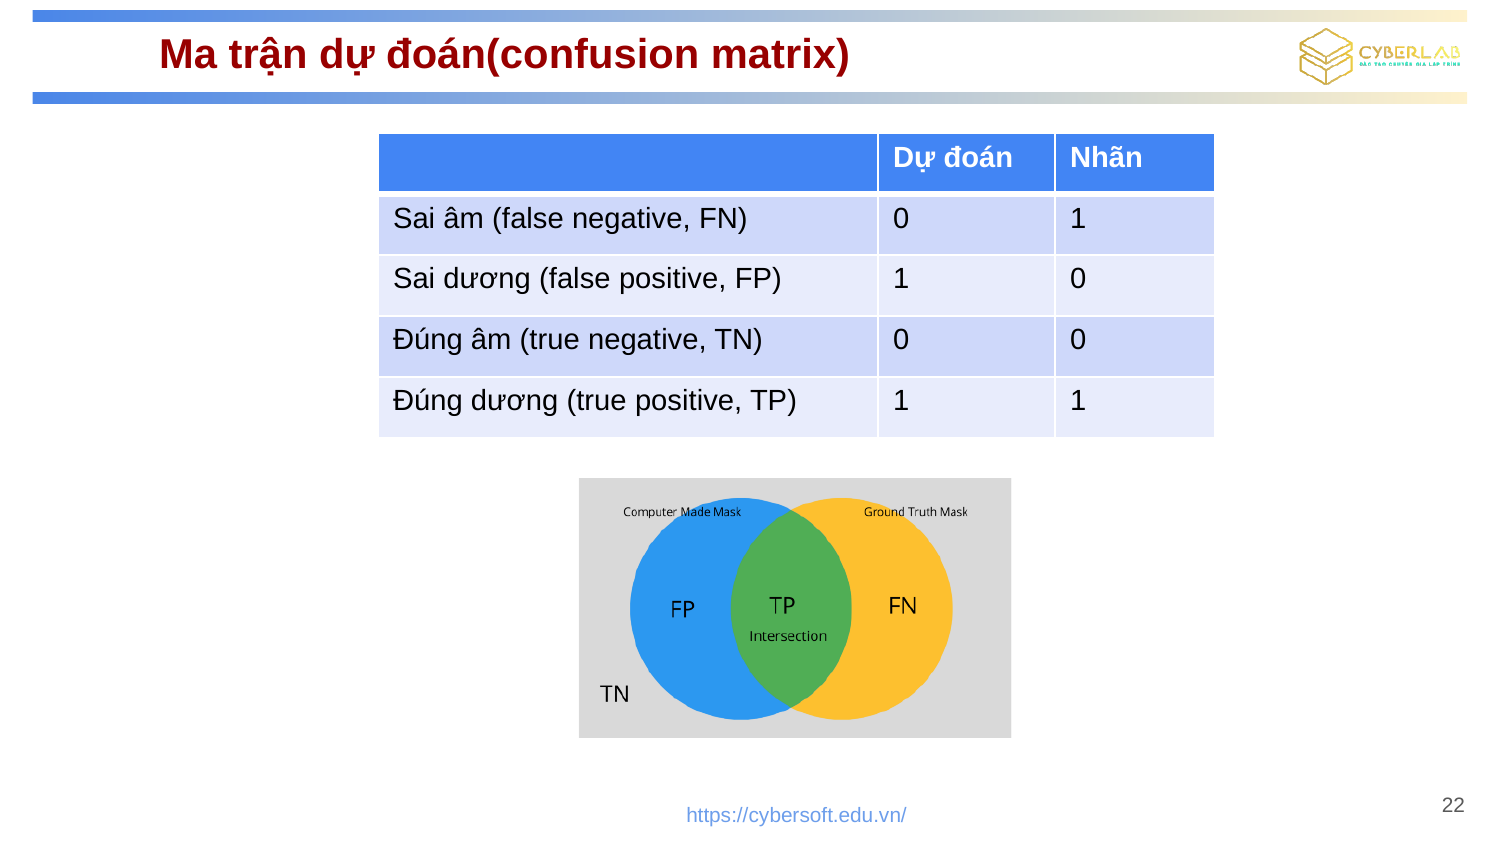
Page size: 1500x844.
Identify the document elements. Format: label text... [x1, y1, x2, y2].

table_cell 1 [1056, 197, 1214, 254]
table_cell 0 [1056, 256, 1214, 315]
table_cell 1 [879, 378, 1054, 437]
table_header Dự đoán [879, 134, 1054, 191]
table_header [379, 134, 877, 191]
table_cell Sai dương (false positive, FP) [379, 256, 877, 315]
table_cell Sai âm (false negative, FN) [379, 197, 877, 254]
table_cell Đúng âm (true negative, TN) [379, 317, 877, 376]
table_cell 1 [1056, 378, 1214, 437]
table_header Nhãn [1056, 134, 1214, 191]
picture [571, 478, 1022, 738]
table_cell 0 [879, 197, 1054, 254]
table_cell Đúng dương (true positive, TP) [379, 378, 877, 437]
title Ma trận dự đoán(confusion matrix) [144, 12, 1449, 93]
slide_number 22 [1389, 782, 1480, 830]
table_cell 0 [879, 317, 1054, 376]
table_cell 1 [879, 256, 1054, 315]
table_cell 0 [1056, 317, 1214, 376]
picture [1449, 28, 1468, 85]
